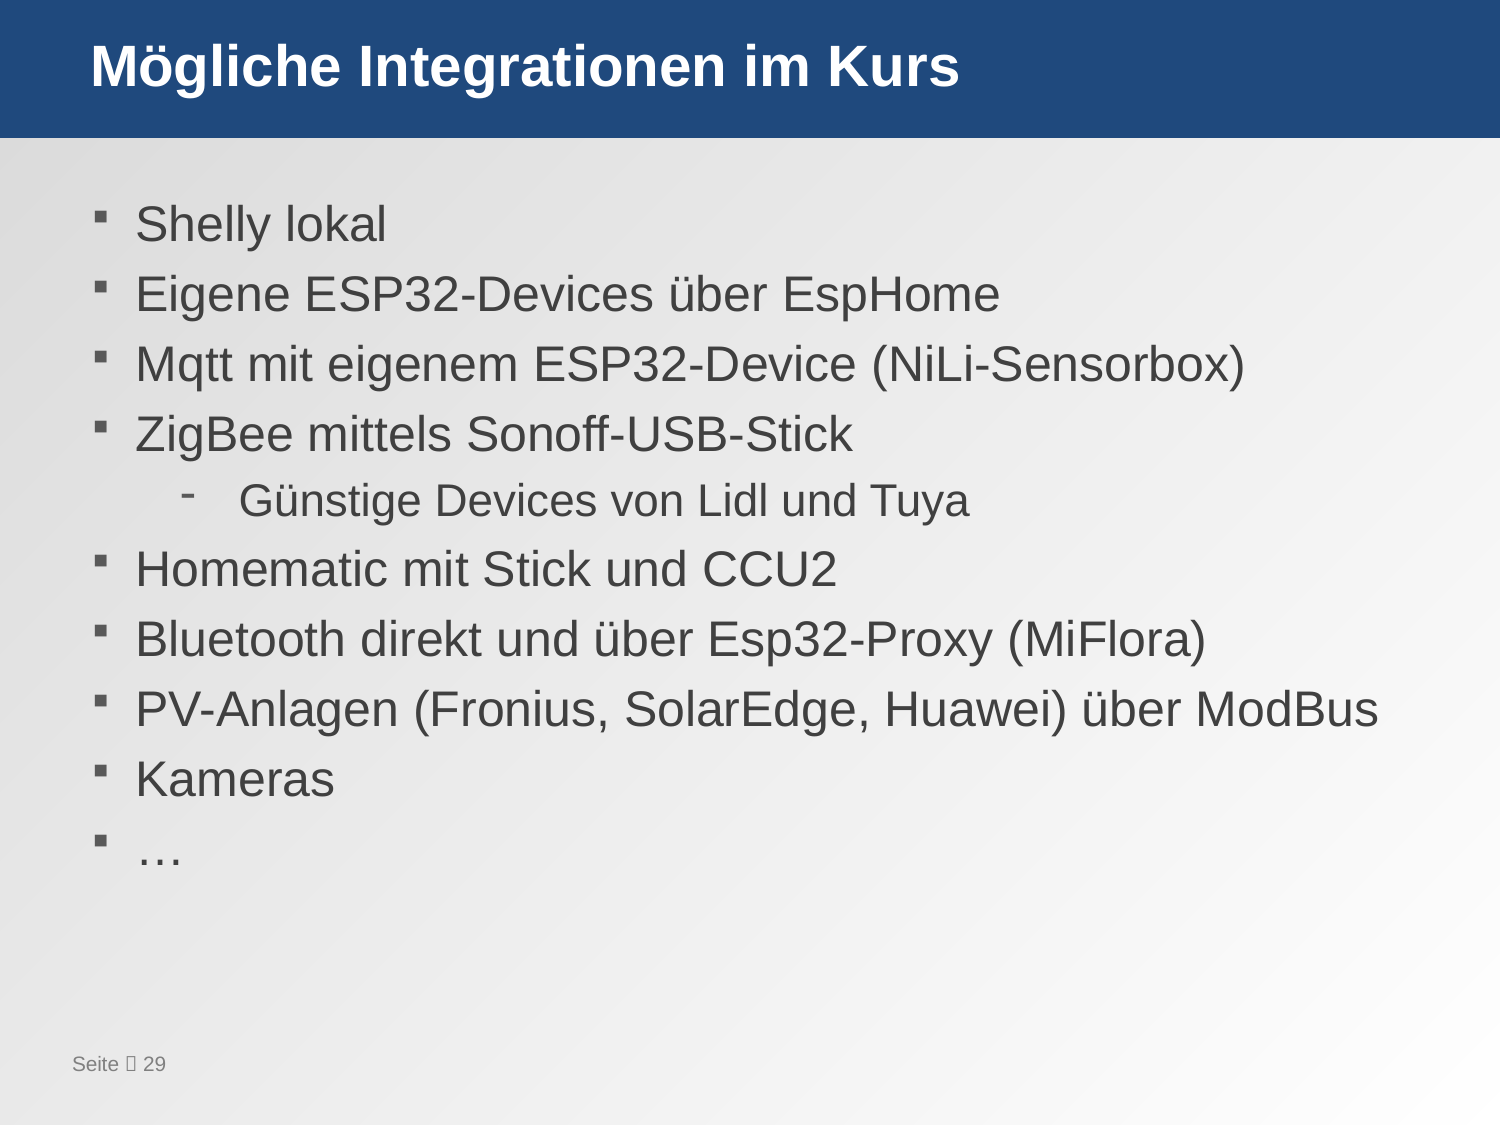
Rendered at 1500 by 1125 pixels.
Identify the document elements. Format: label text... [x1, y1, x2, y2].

title Mögliche Integrationen im Kurs [75, 20, 1425, 208]
list Shelly lokal Eigene ESP32-Devices über EspHome Mqtt mit eigenem ESP32-Device (NiLi-Sensorbox) ZigBee mittels Sonoff-USB-Stick Günstige Devices von Lidl und Tuya Homematic mit Stick und CCU2 Bluetooth direkt und über Esp32-Proxy (MiFlora) PV-Anlagen (Fronius, SolarEdge, Huawei) über ModBus Kameras … [76, 184, 1424, 941]
